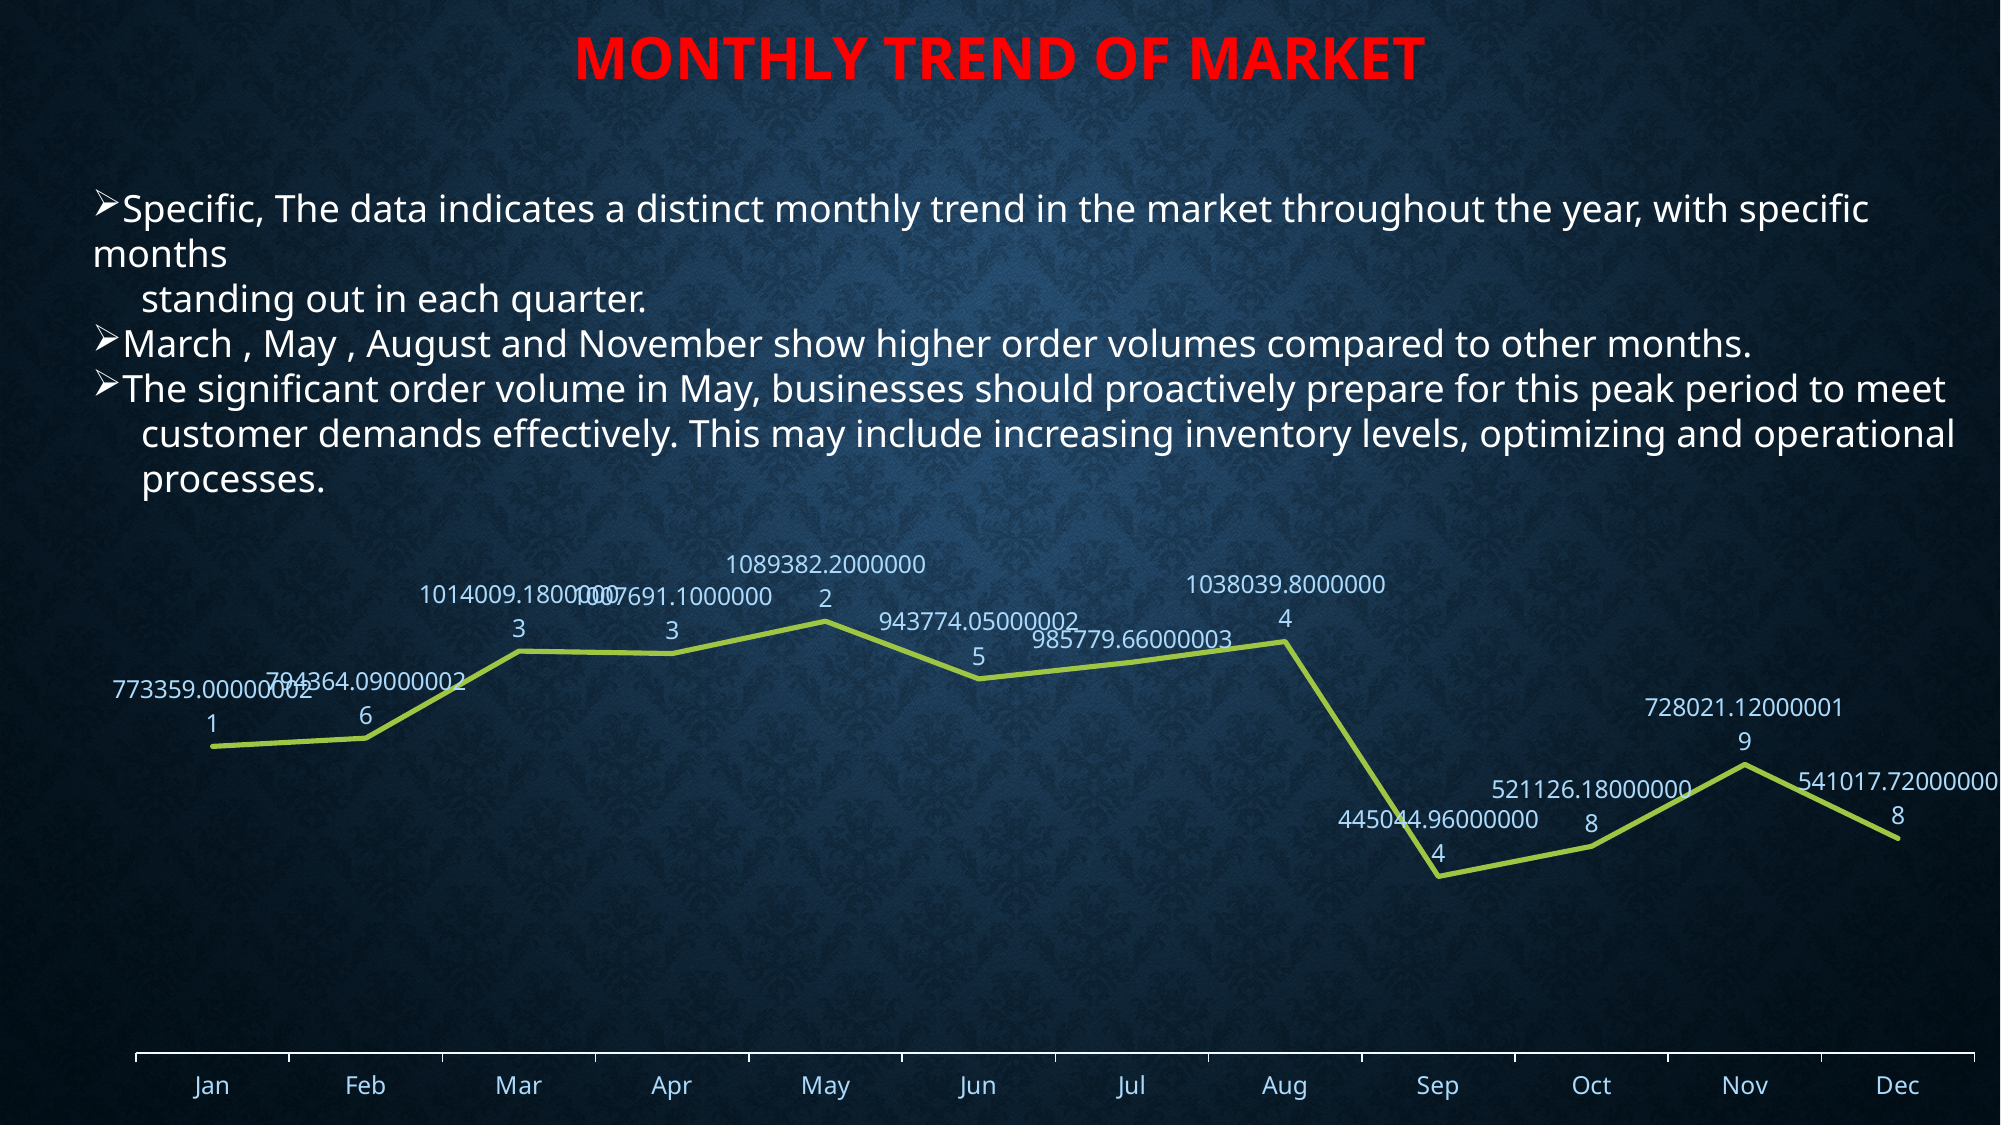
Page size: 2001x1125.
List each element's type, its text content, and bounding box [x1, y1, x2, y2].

chart [0, 470, 2000, 1103]
text_box Specific, The data indicates a distinct monthly trend in the market throughout the year, with specific months standing out in each quarter. March , May , August and November show higher order volumes compared to other months. The significant order volume in May, businesses should proactively prepare for this peak period to meet customer demands effectively. This may include increasing inventory levels, optimizing and operational processes. [77, 177, 2000, 470]
title MONTHLY TREND OF MARKET [137, 0, 1863, 121]
